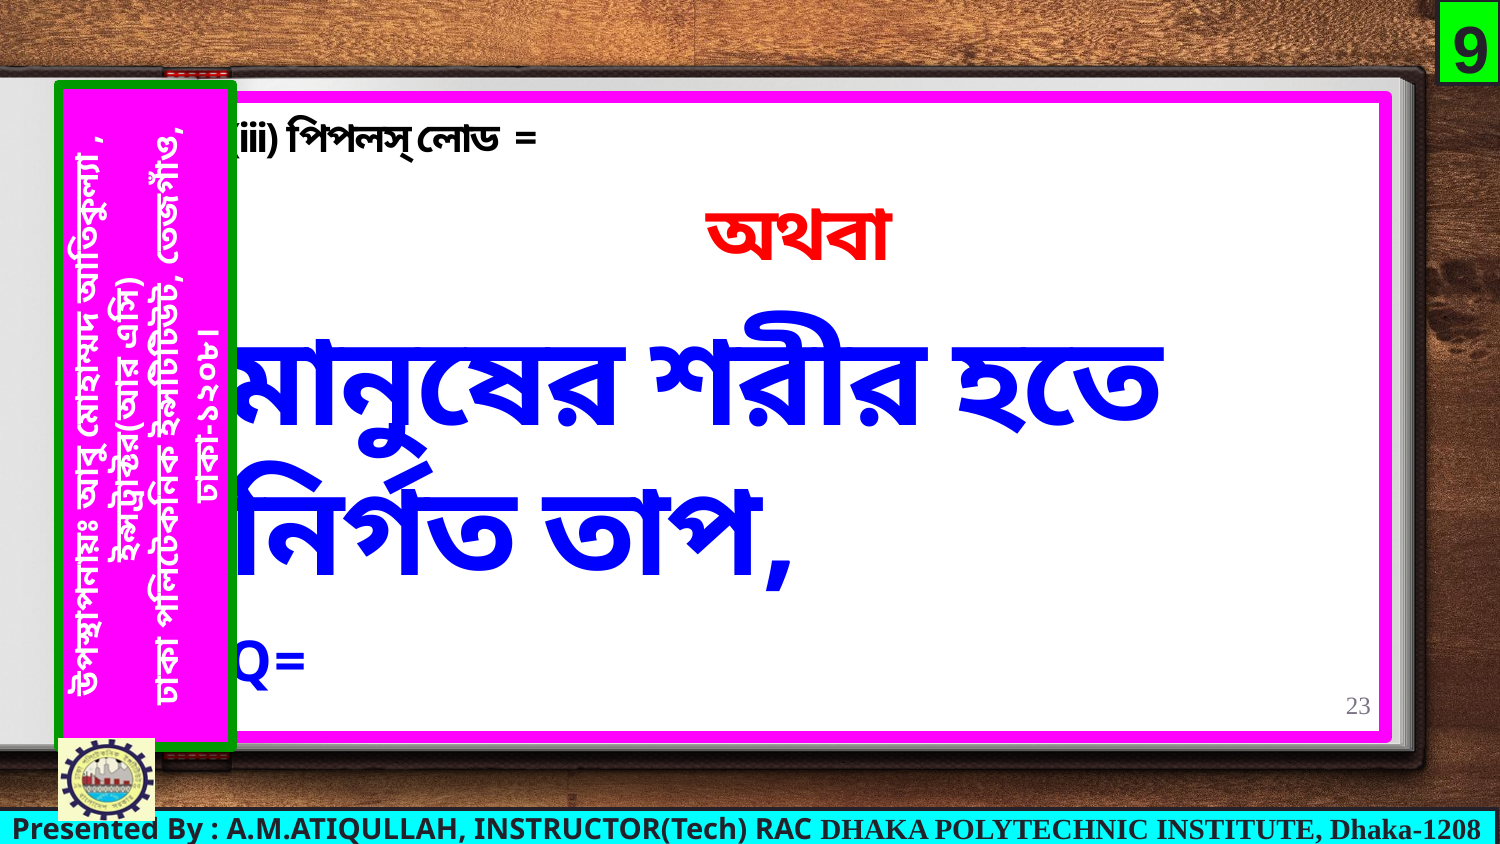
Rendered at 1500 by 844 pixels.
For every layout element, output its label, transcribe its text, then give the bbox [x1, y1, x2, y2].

slide_number 23 [1295, 672, 1386, 737]
picture [0, 0, 1500, 844]
text_box উপস্থাপনায়ঃ আবু মোহাম্মদ আতিকুল্যা , ইন্সট্রাক্টর(আর এসি) ঢাকা পলিটেকনিক ইন্সটিটিউট, তেজগাঁও, ঢাকা-১২০৮। [58, 84, 233, 747]
text_box Presented By : A.M.ATIQULLAH, INSTRUCTOR(Tech) RAC DHAKA POLYTECHNIC INSTITUTE, Dhaka-1208 [0, 807, 1499, 844]
text_box 9 [1435, 0, 1500, 86]
